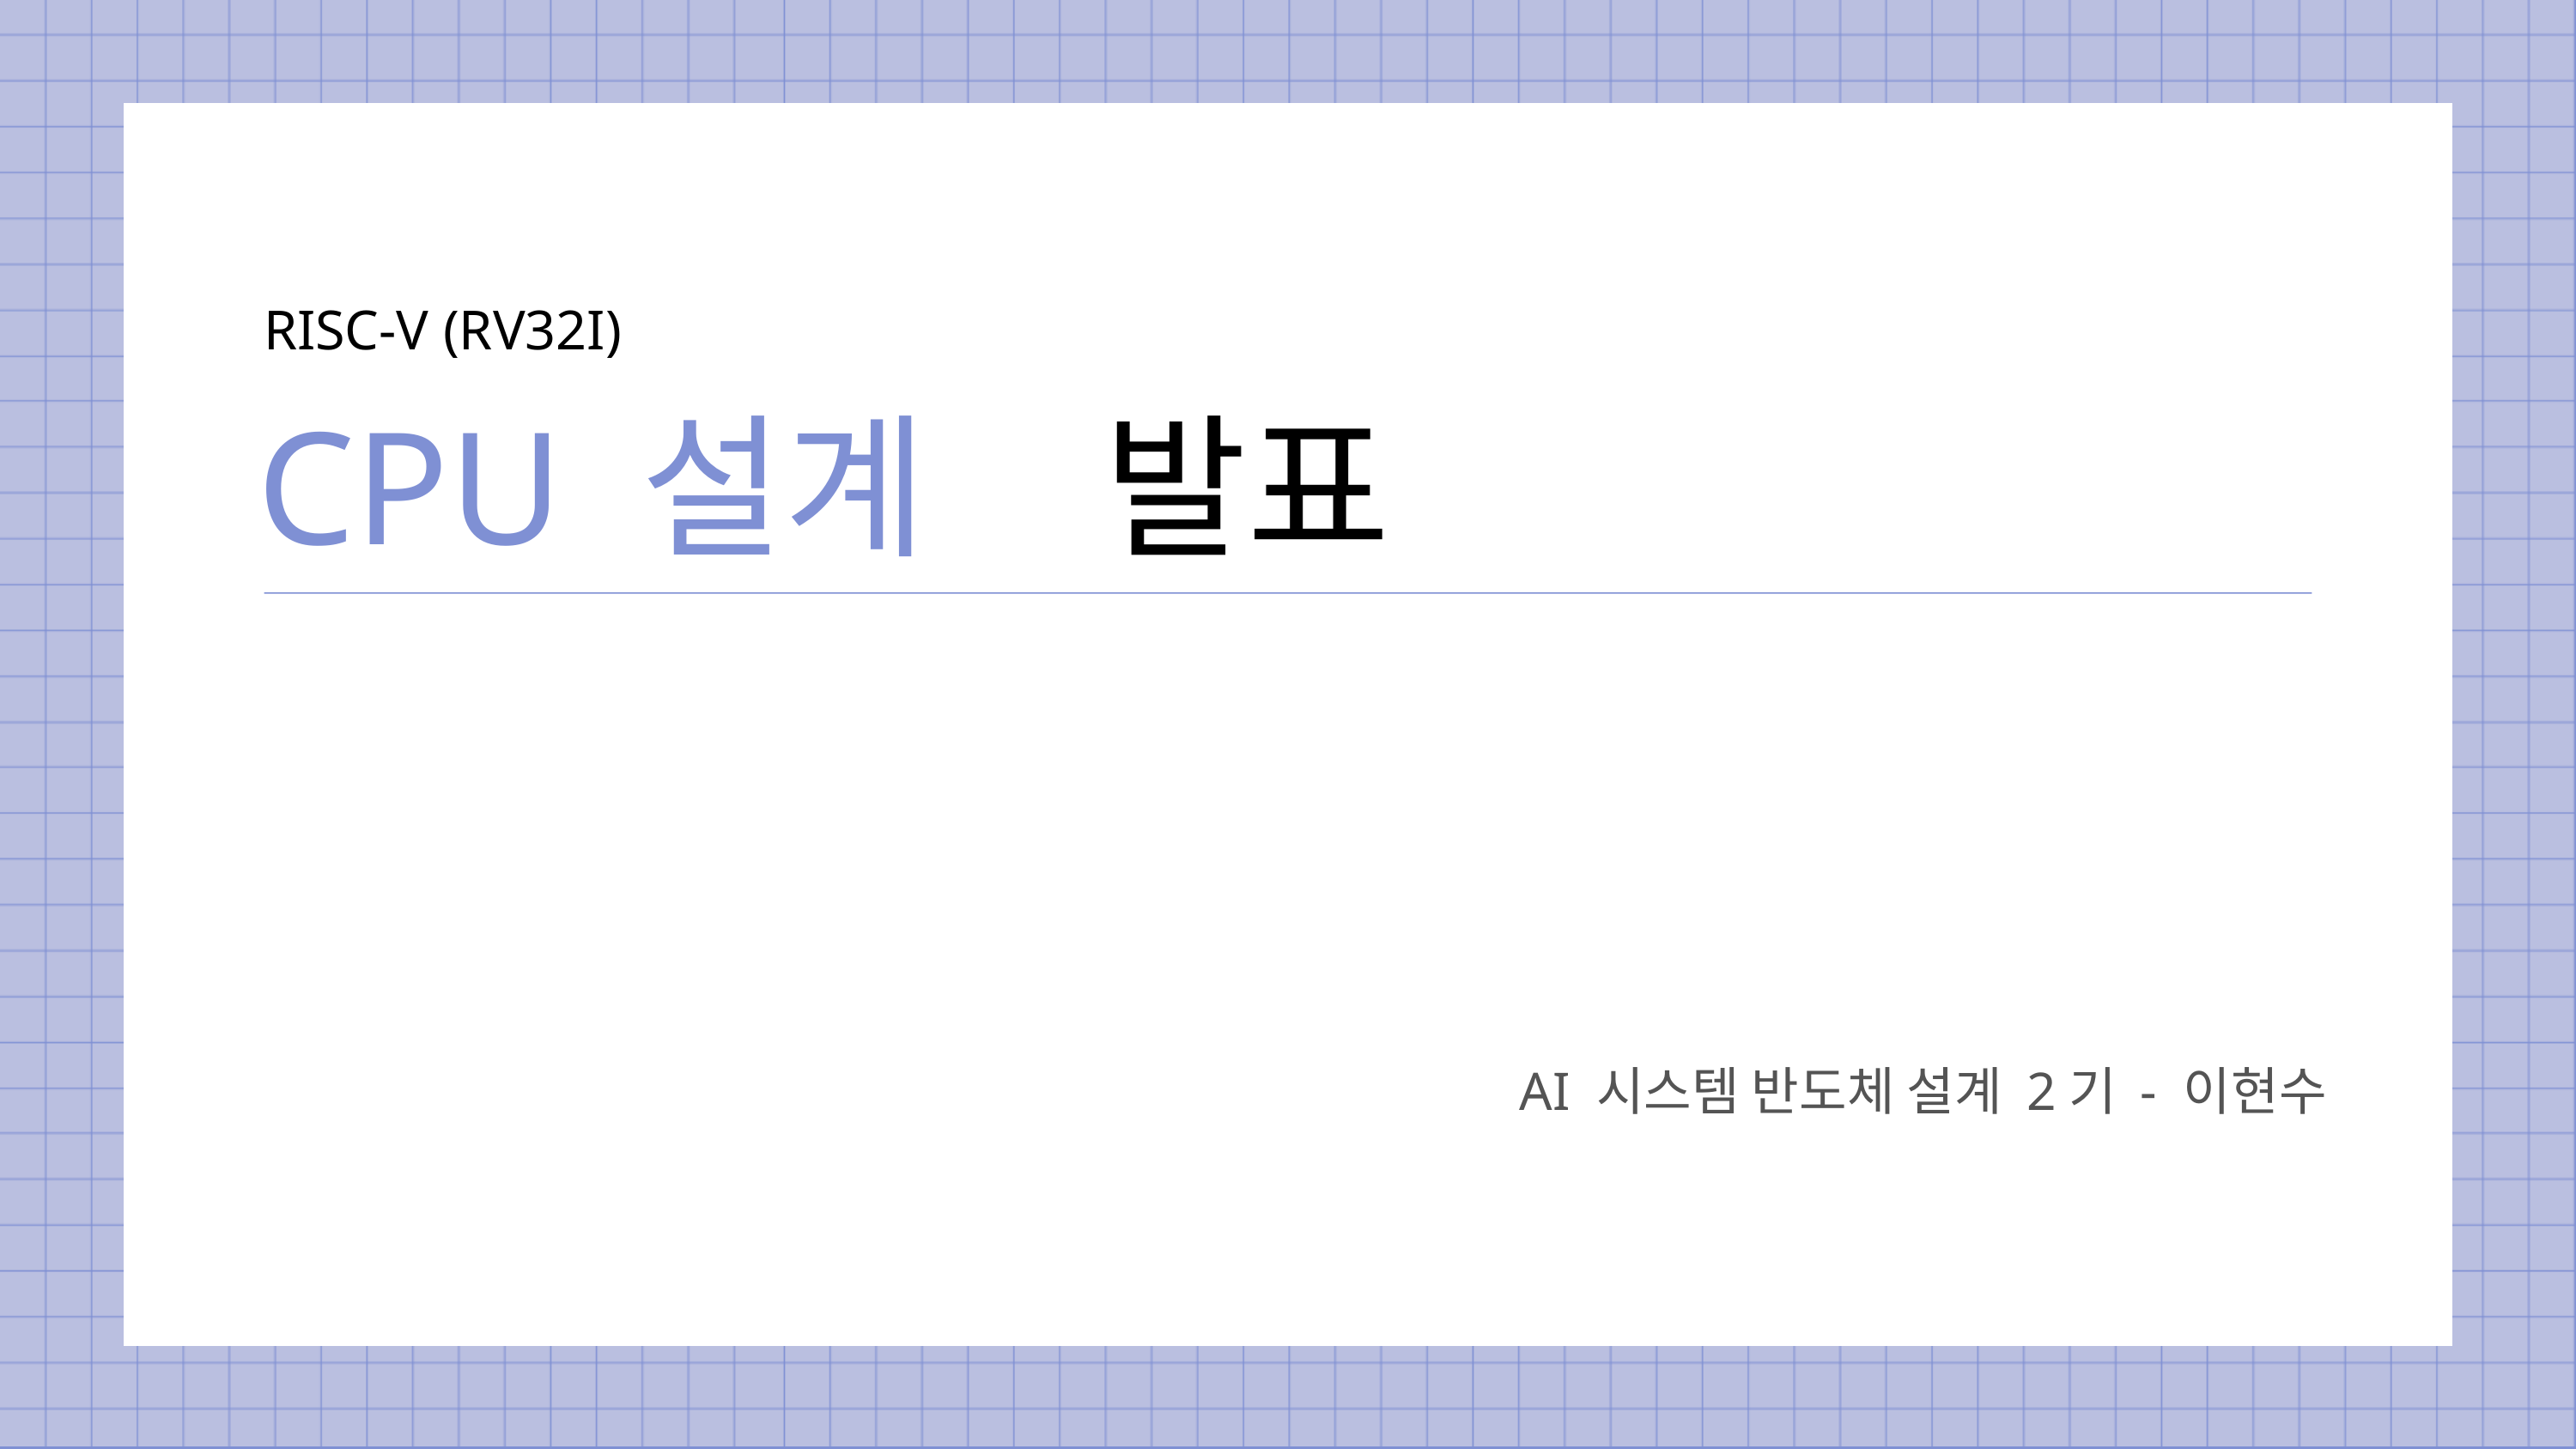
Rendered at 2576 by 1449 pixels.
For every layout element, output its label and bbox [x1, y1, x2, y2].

text_box [0, 0, 2576, 1446]
text_box [123, 102, 2453, 1346]
